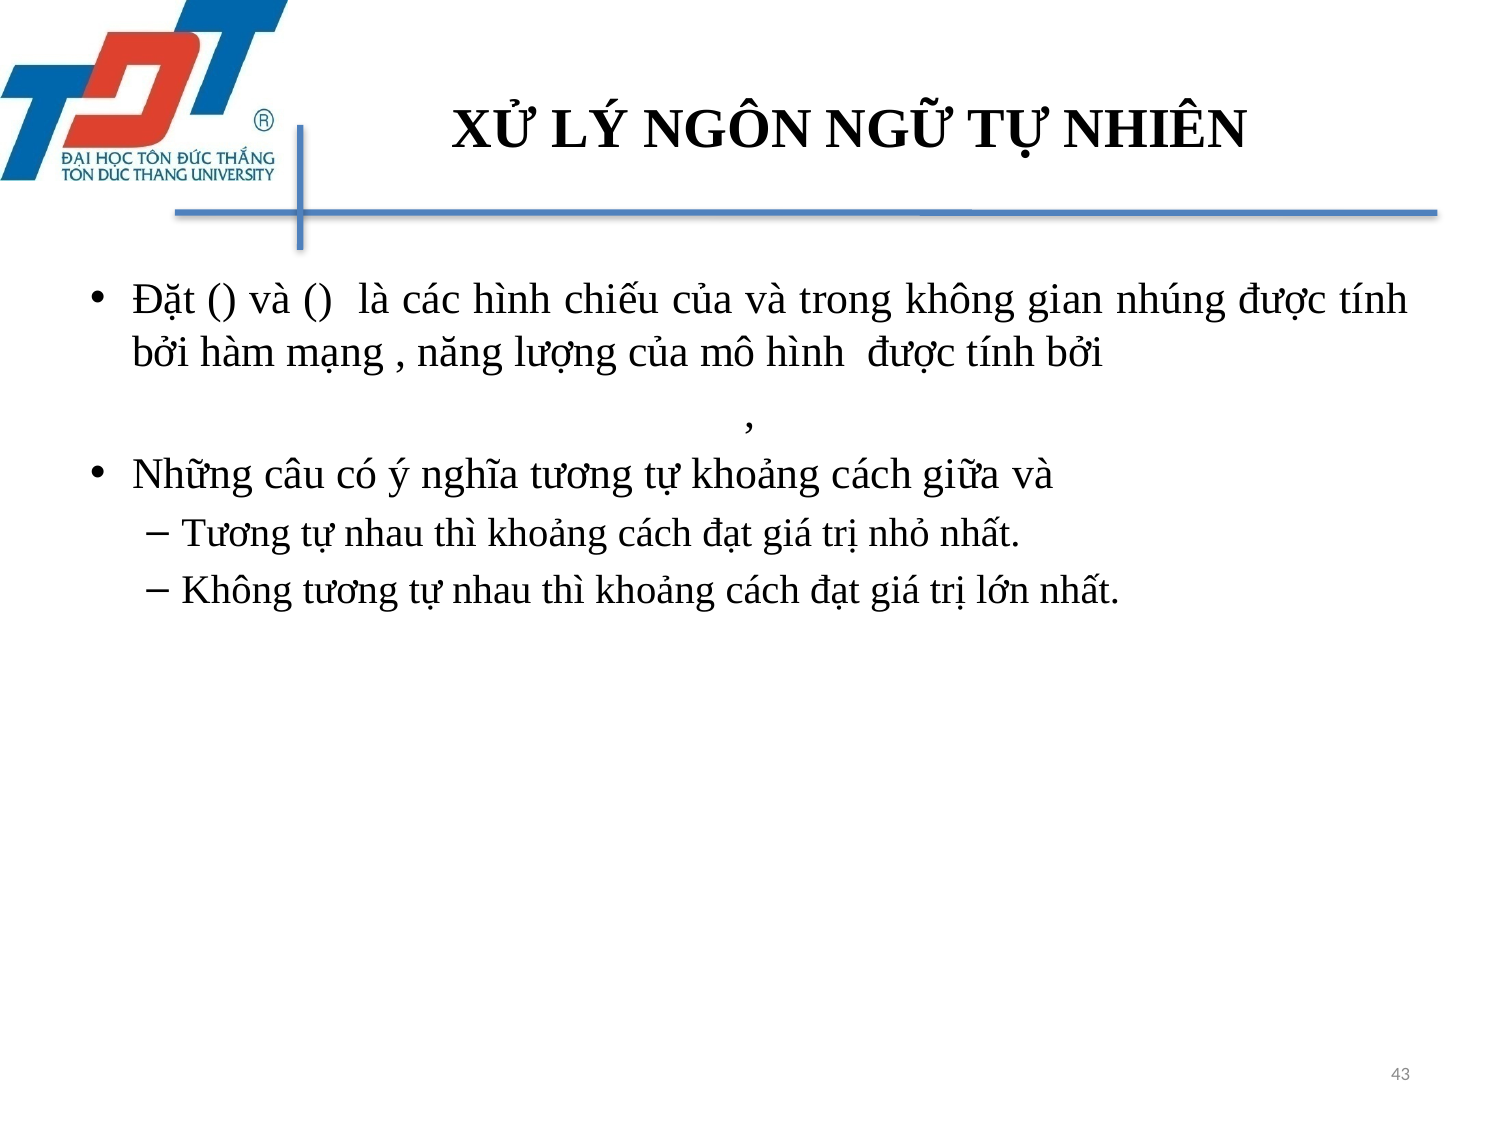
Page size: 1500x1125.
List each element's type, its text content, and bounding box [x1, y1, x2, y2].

slide_number 43 [1074, 1042, 1425, 1103]
picture [0, 0, 288, 181]
title XỬ LÝ NGÔN NGỮ TỰ NHIÊN [174, 31, 1500, 219]
